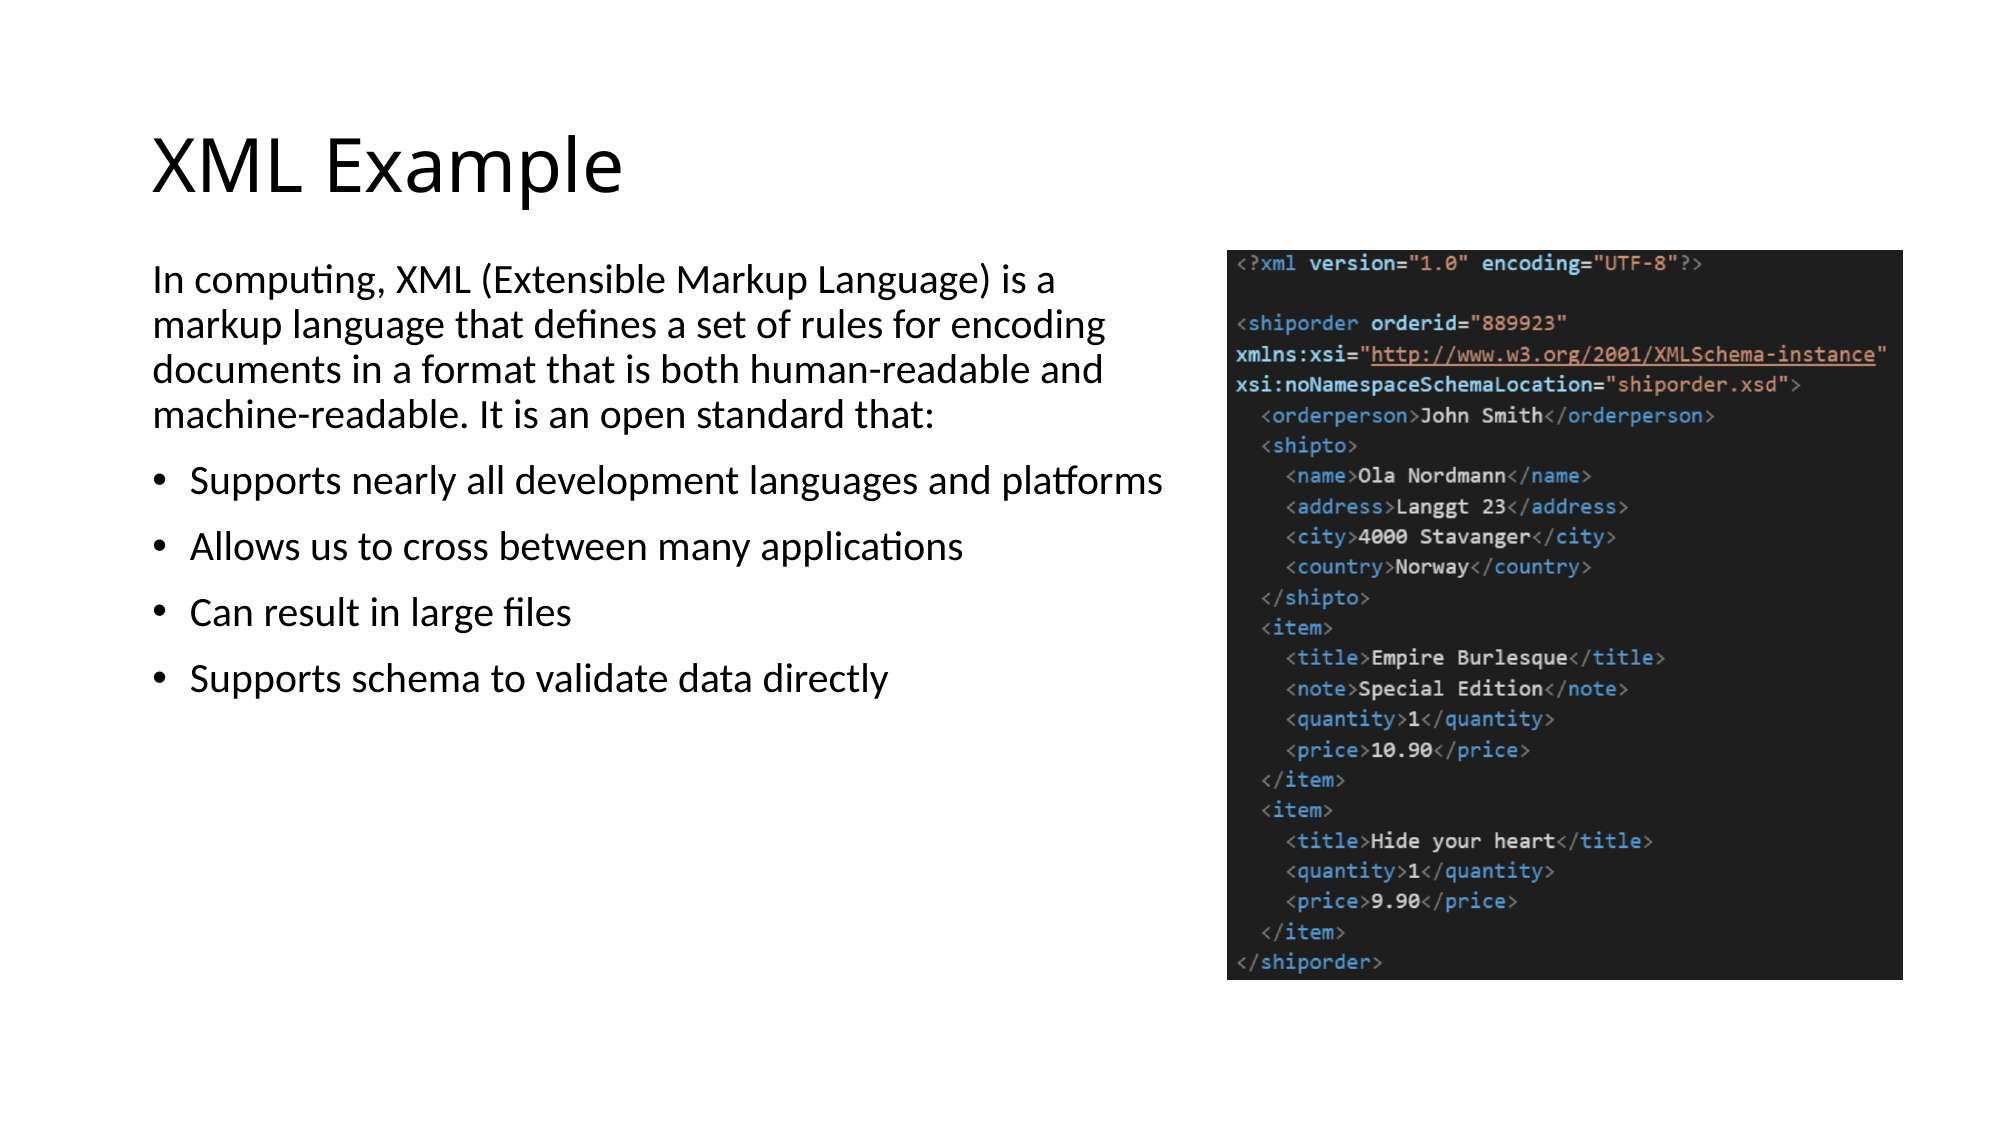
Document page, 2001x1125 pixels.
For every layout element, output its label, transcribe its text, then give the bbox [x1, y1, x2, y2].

picture [1227, 250, 1903, 980]
title XML Example [137, 59, 1863, 278]
list In computing, XML (Extensible Markup Language) is a markup language that defines a set of rules for encoding documents in a format that is both human-readable and machine-readable. It is an open standard that: Supports nearly all development languages and platforms Allows us to cross between many applications Can result in large files Supports schema to validate data directly [137, 250, 1179, 1014]
